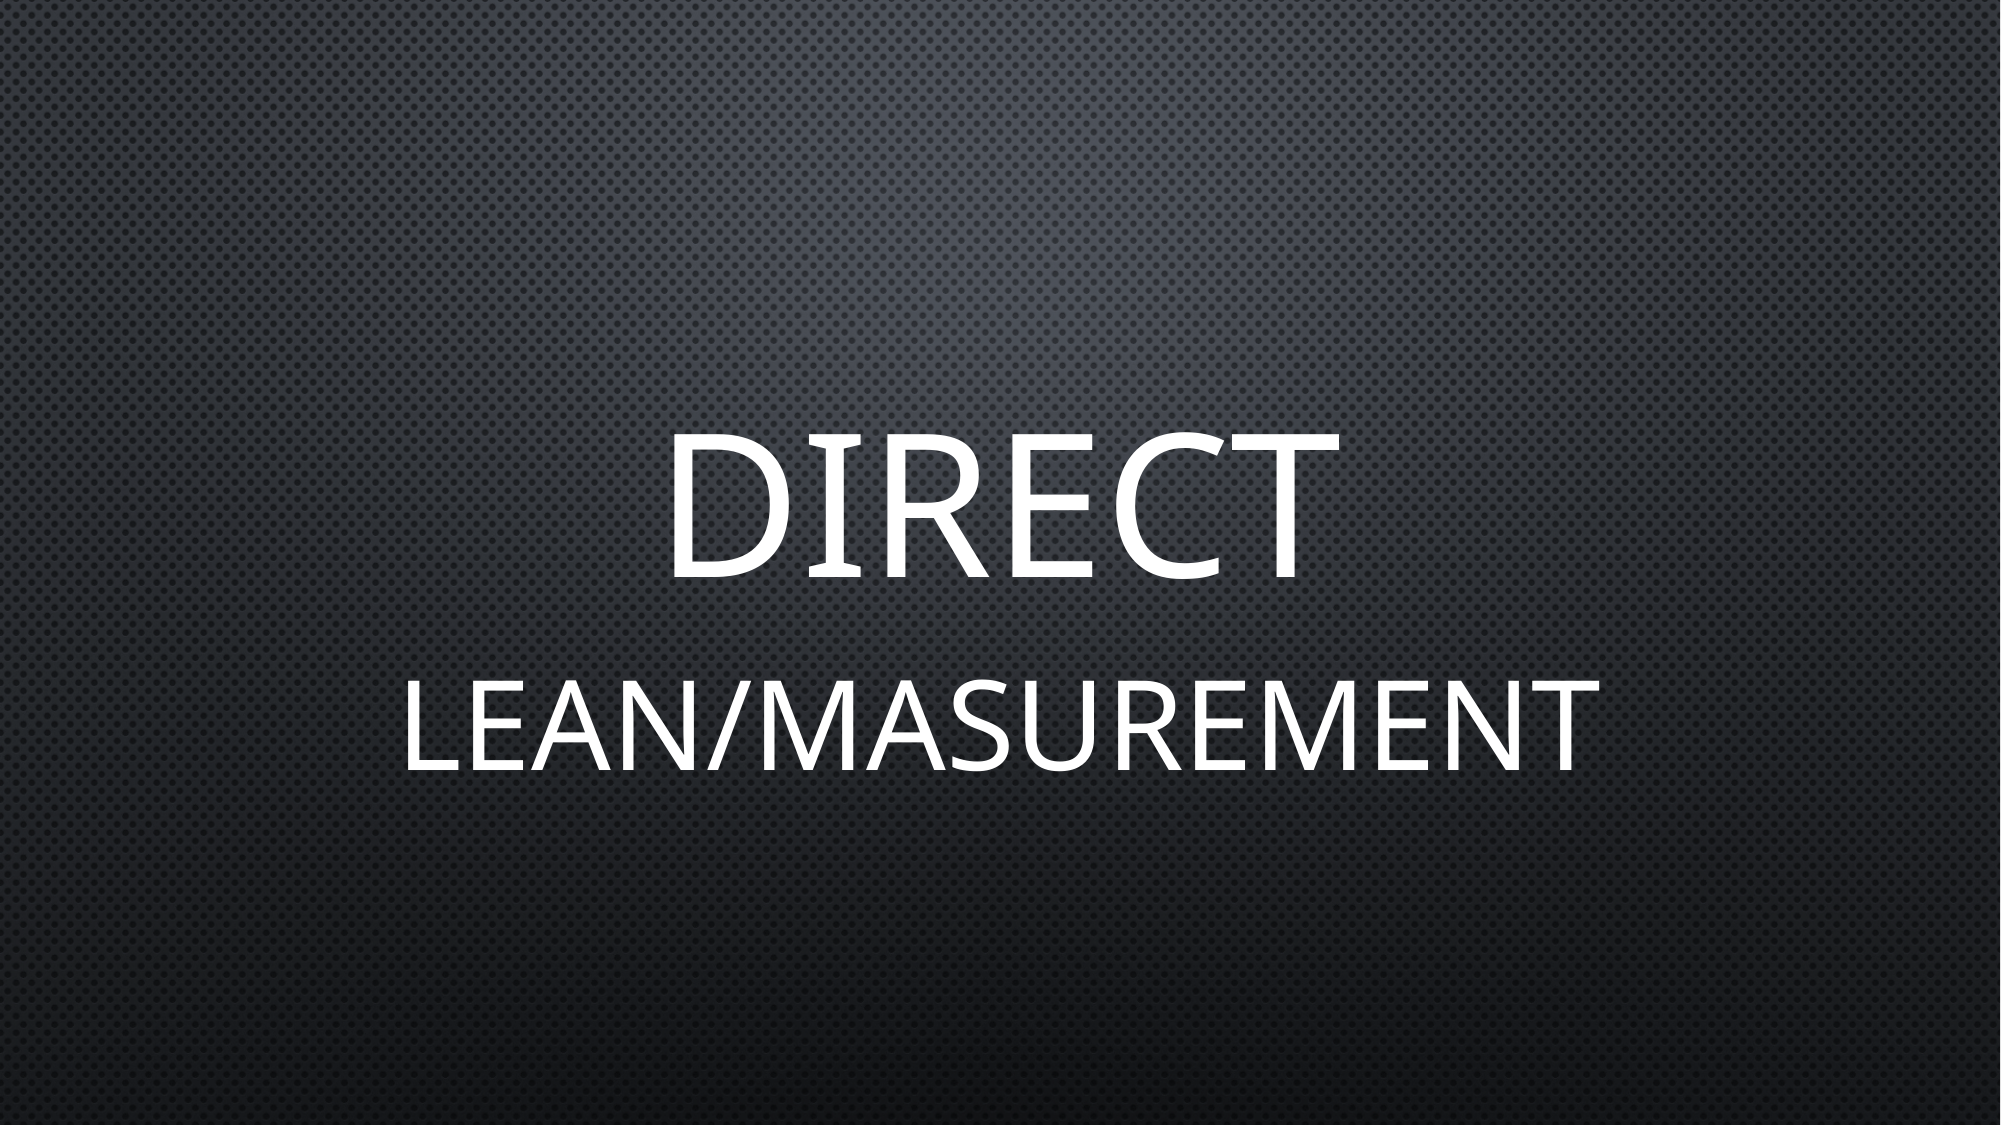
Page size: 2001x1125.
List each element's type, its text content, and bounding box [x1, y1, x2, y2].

title Direct [287, 99, 1711, 625]
subtitle Lean/Masurement [287, 637, 1711, 950]
